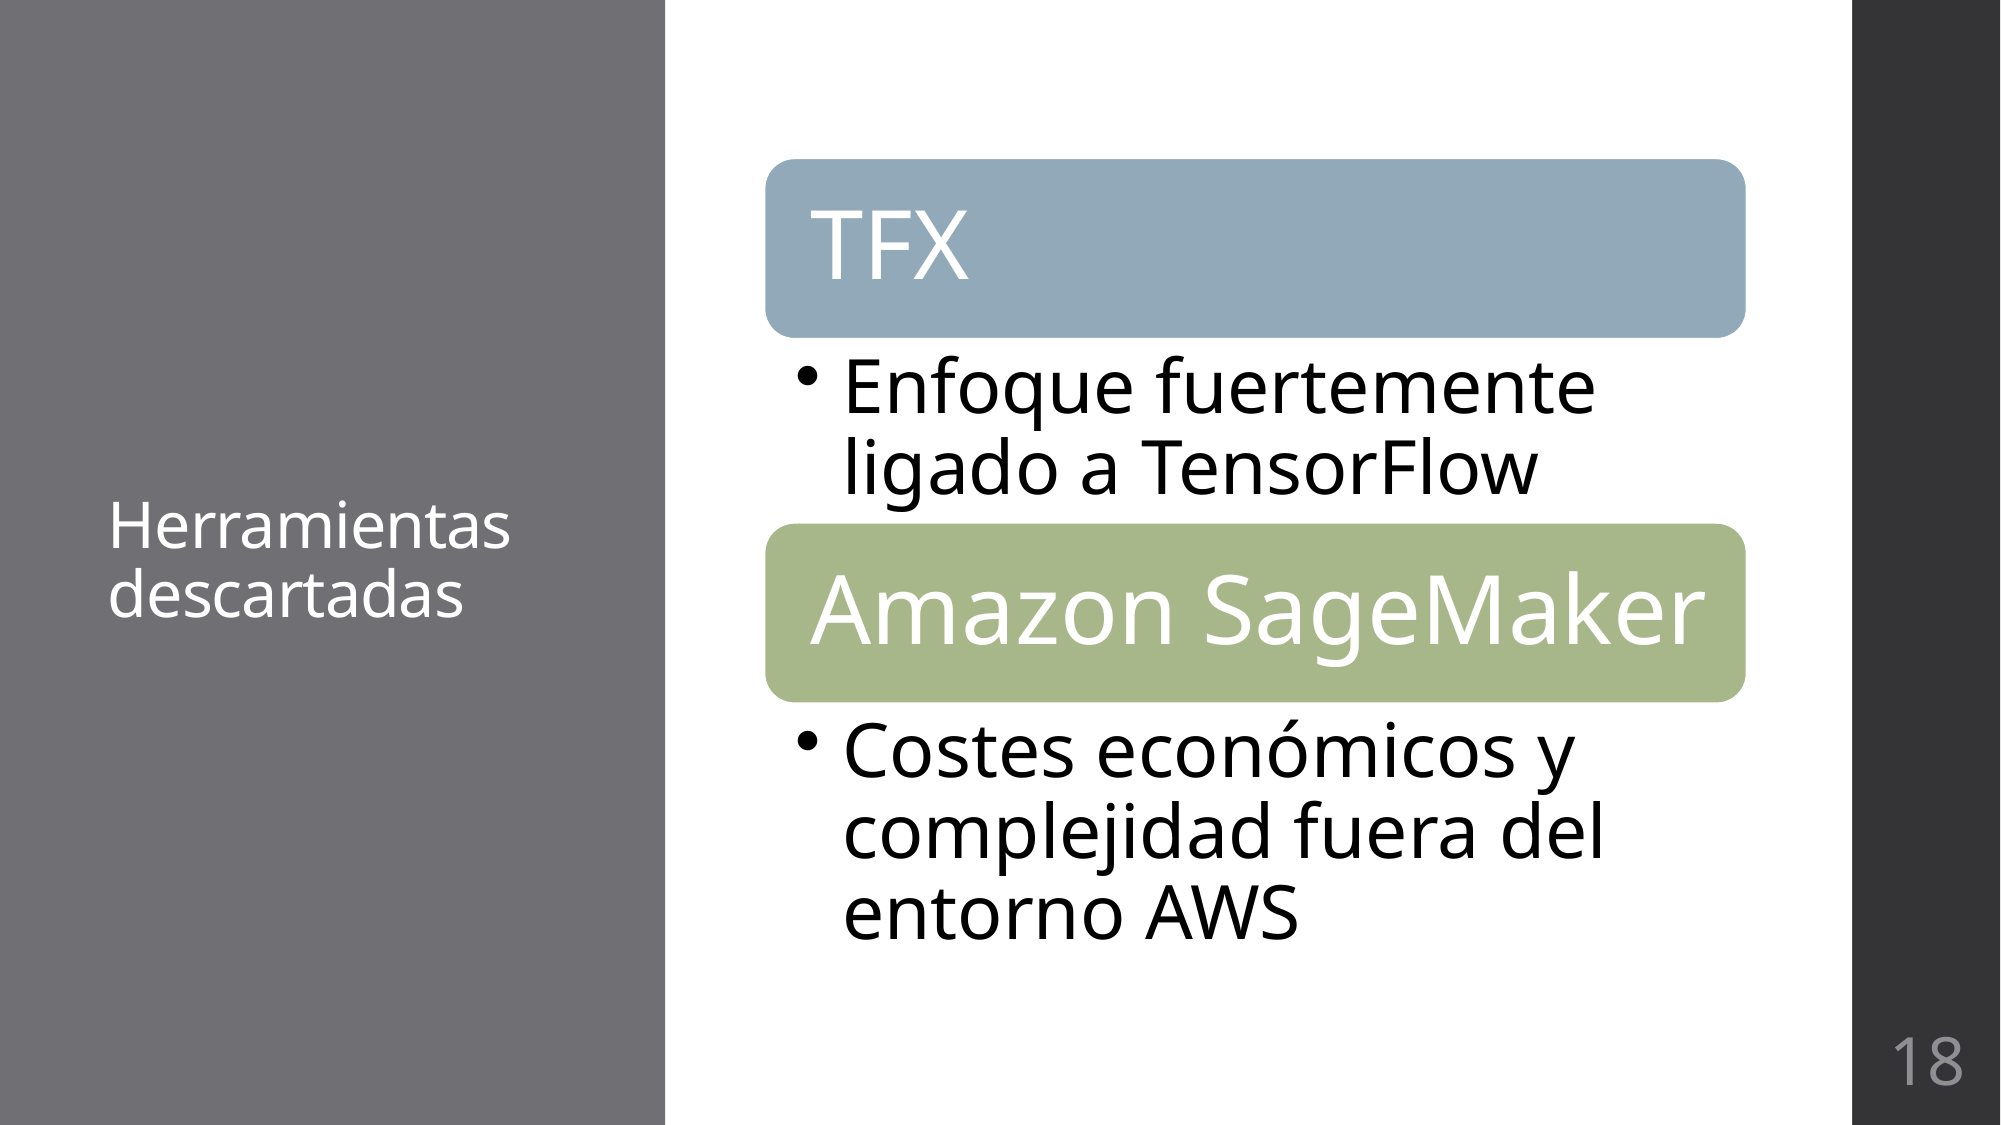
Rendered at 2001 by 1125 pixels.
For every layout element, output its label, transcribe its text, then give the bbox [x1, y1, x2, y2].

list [763, 131, 1748, 996]
text_box [0, 0, 666, 1125]
slide_number 18 [1852, 1012, 2000, 1110]
title Herramientas descartadas [92, 137, 539, 988]
text_box [1851, 0, 2000, 1125]
